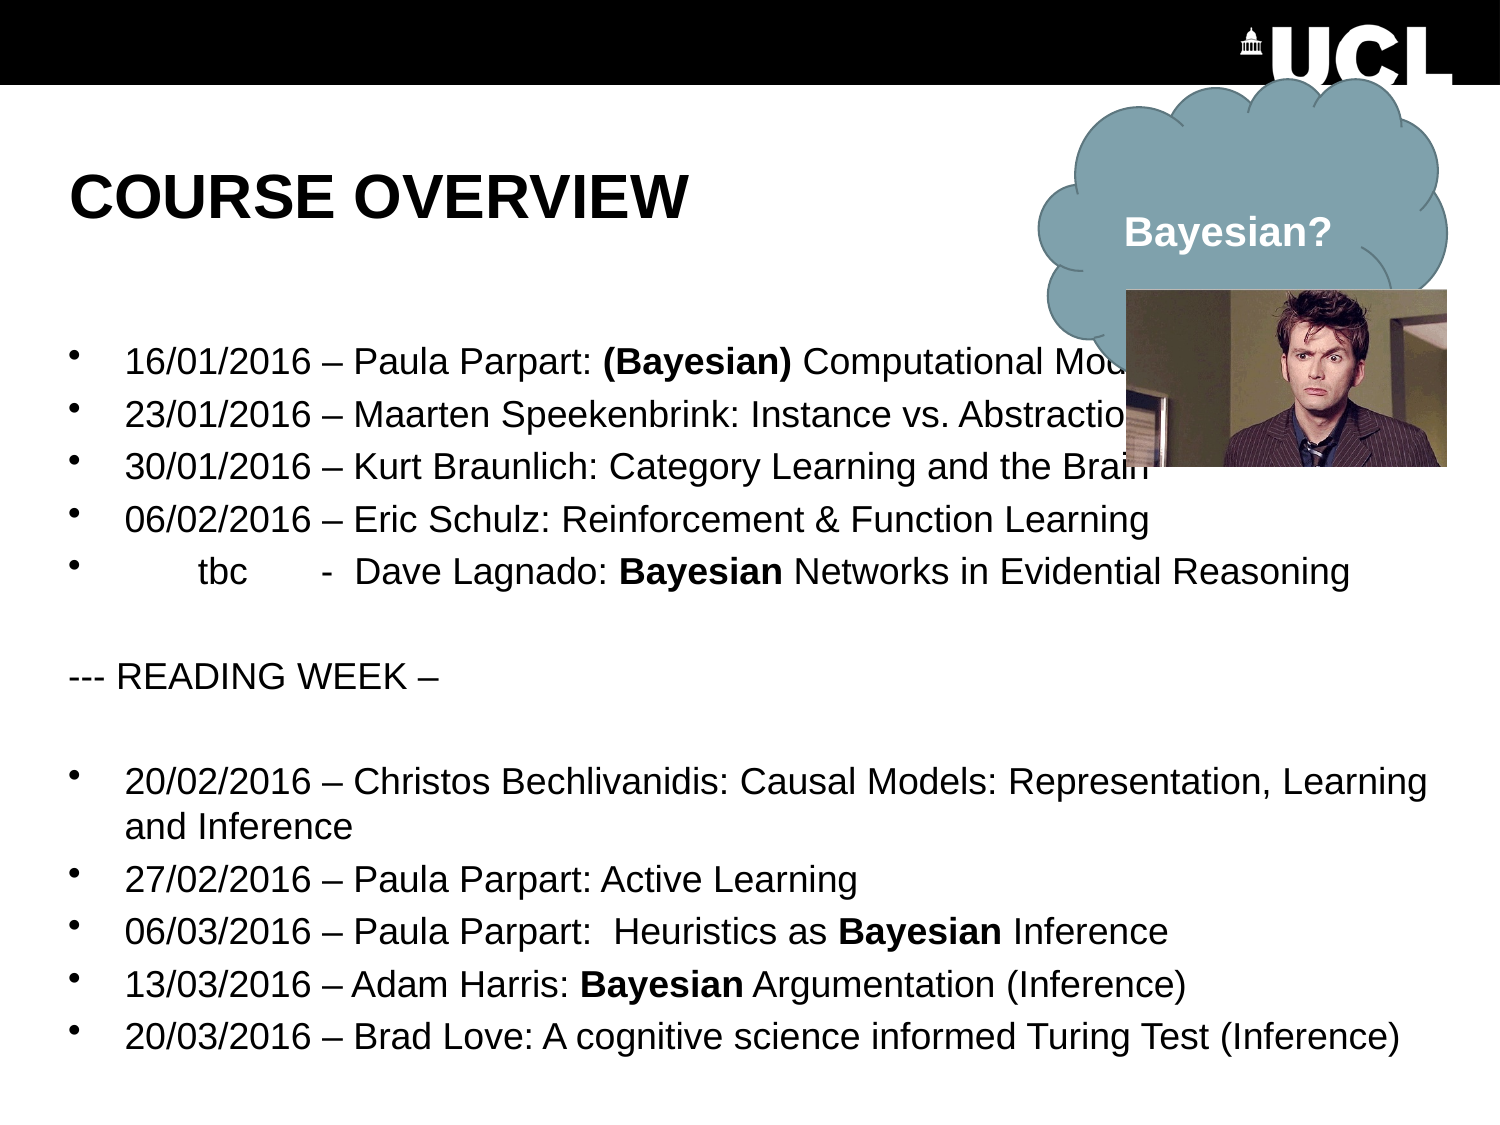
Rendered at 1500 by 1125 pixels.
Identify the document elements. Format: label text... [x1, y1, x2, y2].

title COURSE OVERVIEW [54, 148, 1078, 277]
title COURSE OVERVIEW [1435, 148, 1447, 216]
list 16/01/2016 – Paula Parpart: (Bayesian) Computational Models of Cognition 23/01/2016 – Maarten Speekenbrink: Instance vs. Abstraction Learning 30/01/2016 – Kurt Braunlich: Category Learning and the Brain 06/02/2016 – Eric Schulz: Reinforcement & Function Learning tbc - Dave Lagnado: Bayesian Networks in Evidential Reasoning --- READING WEEK – 20/02/2016 – Christos Bechlivanidis: Causal Models: Representation, Learning and Inference 27/02/2016 – Paula Parpart: Active Learning 06/03/2016 – Paula Parpart: Heuristics as Bayesian Inference 13/03/2016 – Adam Harris: Bayesian Argumentation (Inference) 20/03/2016 – Brad Love: A cognitive science informed Turing Test (Inference) [53, 277, 1485, 915]
picture [0, 0, 1500, 85]
title COURSE OVERVIEW [1435, 251, 1447, 277]
text_box Bayesian? [1037, 78, 1449, 372]
picture [1126, 289, 1447, 467]
